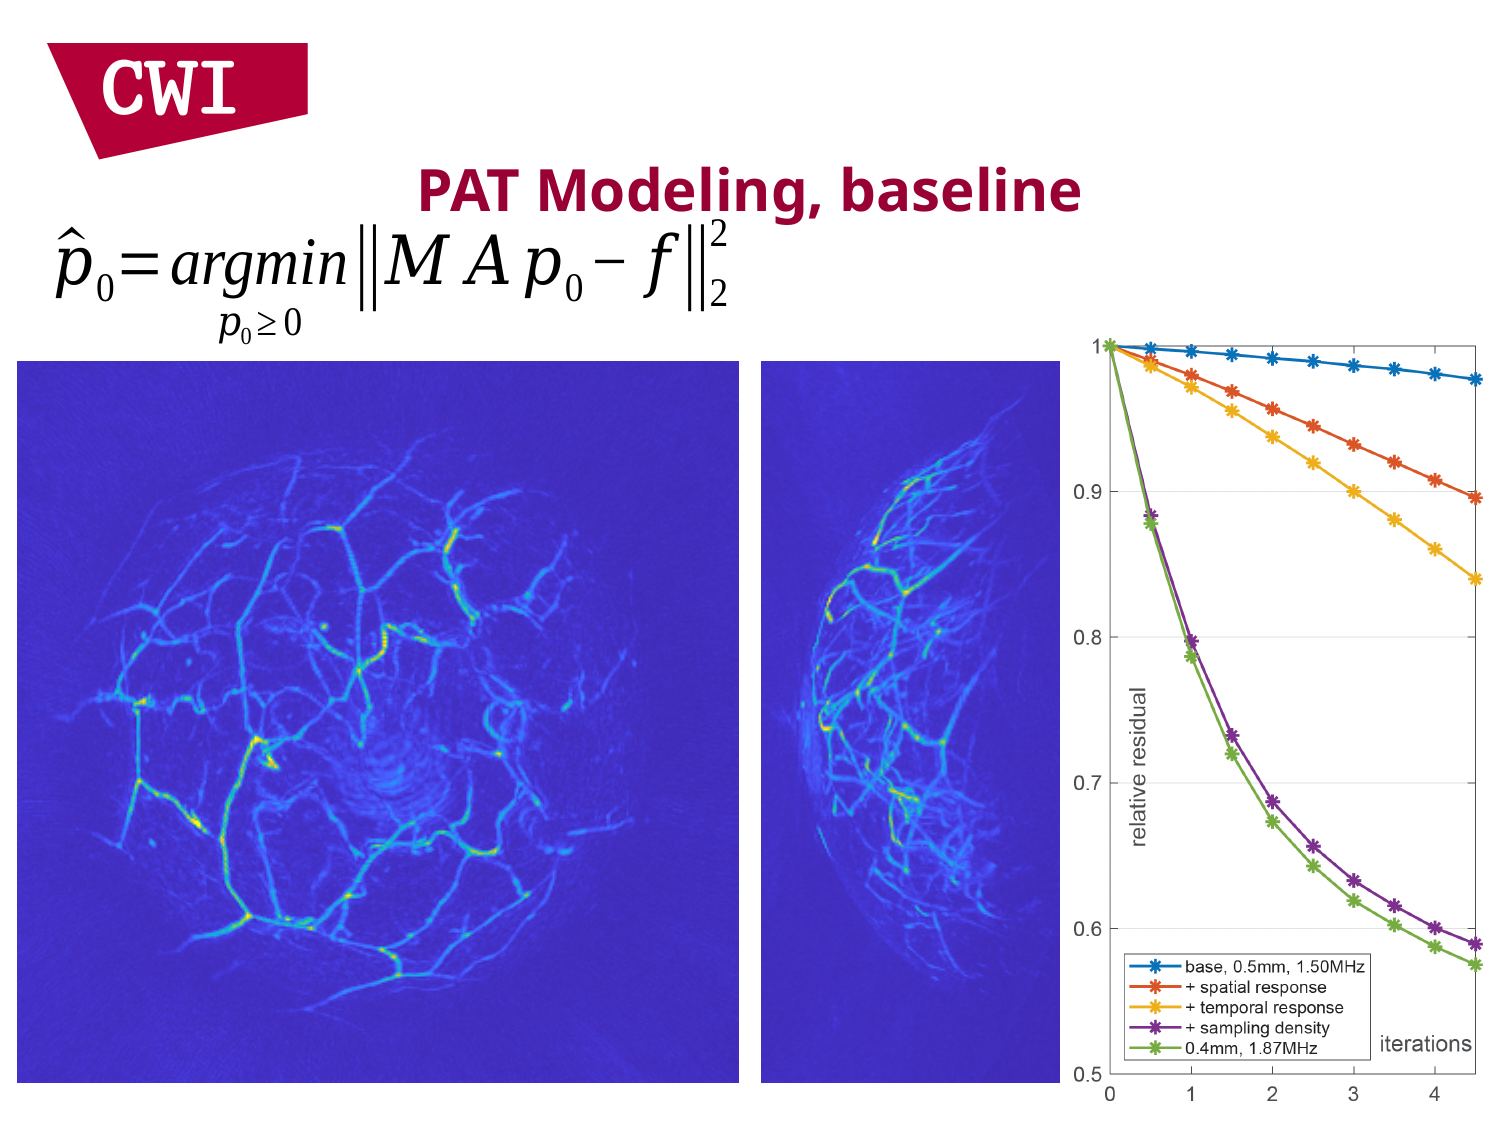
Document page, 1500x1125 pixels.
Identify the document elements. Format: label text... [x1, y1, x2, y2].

title PAT Modeling, baseline [87, 125, 1413, 251]
picture [0, 0, 1500, 1125]
